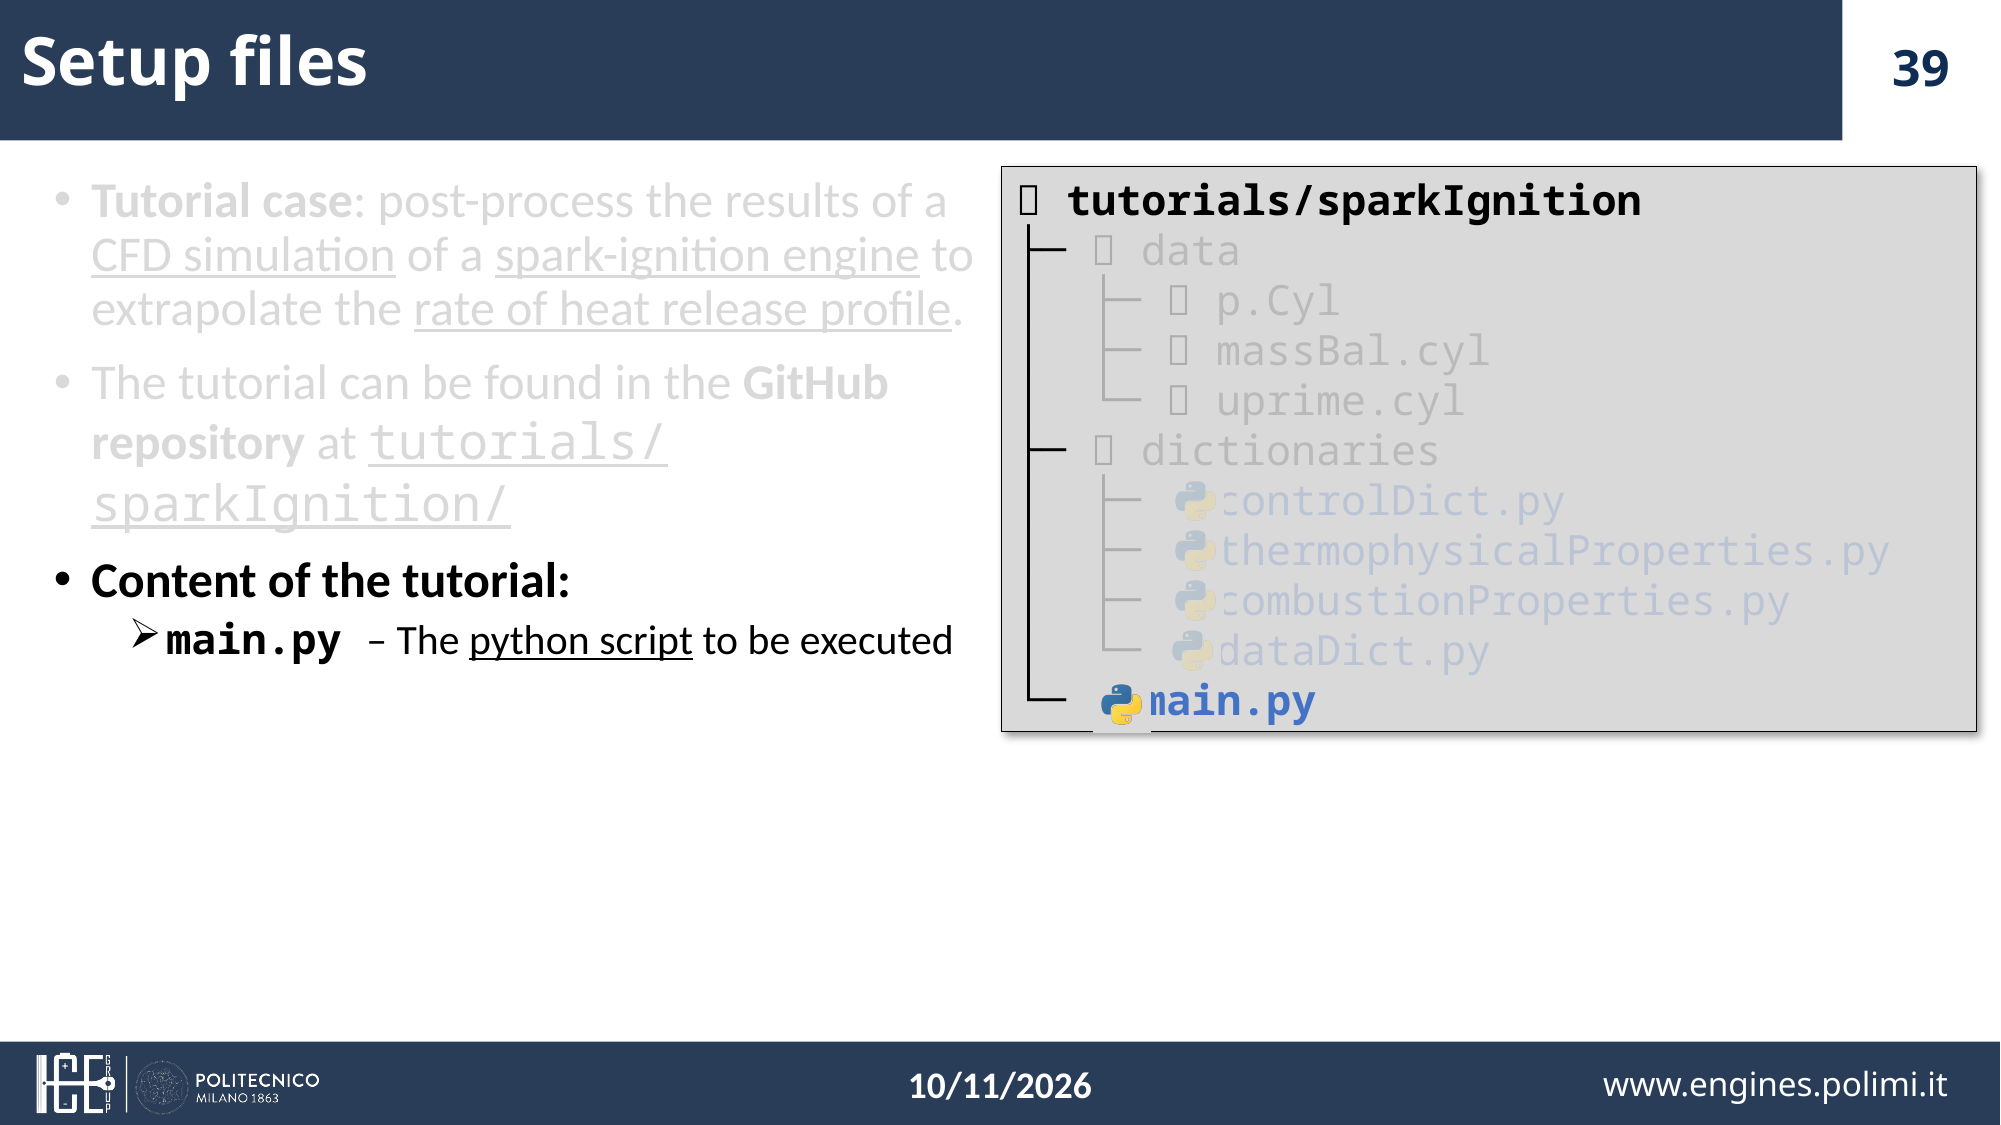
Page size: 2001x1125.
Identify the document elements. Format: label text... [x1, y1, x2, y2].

picture [8, 1034, 347, 1125]
list Tutorial case: post-process the results of a CFD simulation of a spark-ignition engine to extrapolate the rate of heat release profile. The tutorial can be found in the GitHub repository at tutorials/sparkIgnition/ Content of the tutorial: main.py – The python script to be executed [39, 166, 1000, 1017]
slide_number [774, 1053, 1225, 1114]
title Setup files [6, 13, 1843, 114]
slide_number 39 [1866, 33, 1977, 107]
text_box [1001, 166, 1977, 738]
